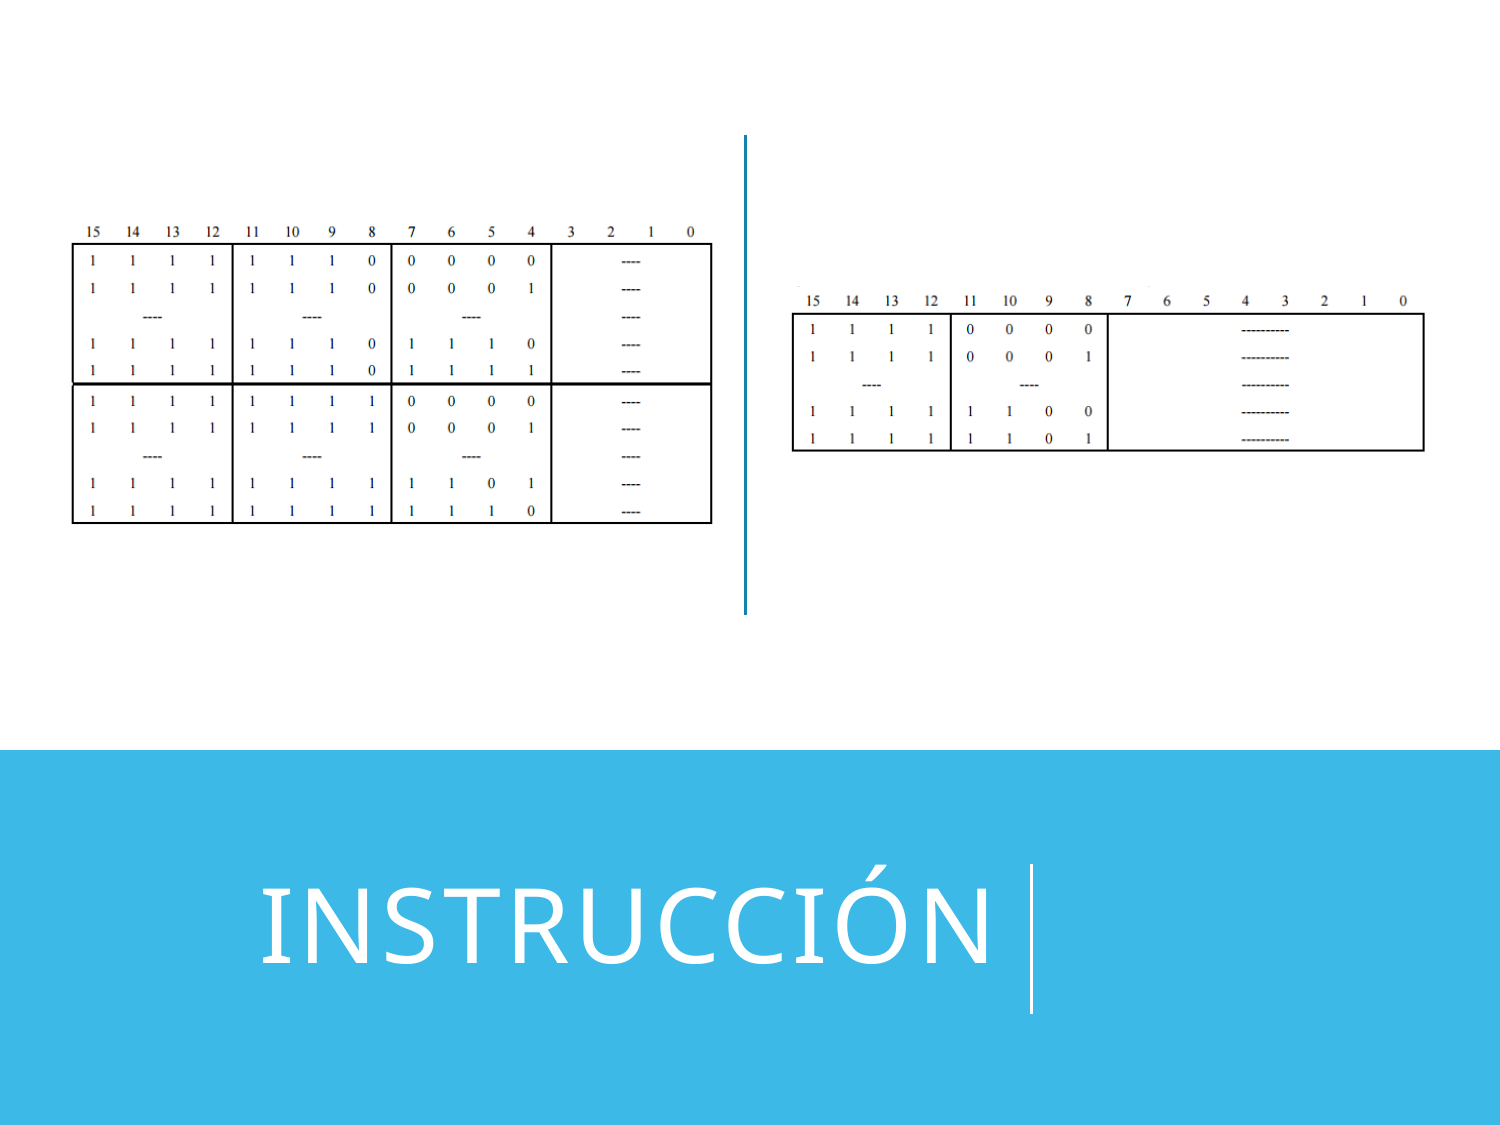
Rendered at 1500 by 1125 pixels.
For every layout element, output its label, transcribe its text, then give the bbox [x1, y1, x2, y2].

picture [59, 219, 721, 530]
text_box [0, 751, 1500, 1125]
picture [779, 286, 1438, 464]
title Instrucción [56, 813, 1013, 1054]
text_box [0, 0, 1500, 751]
